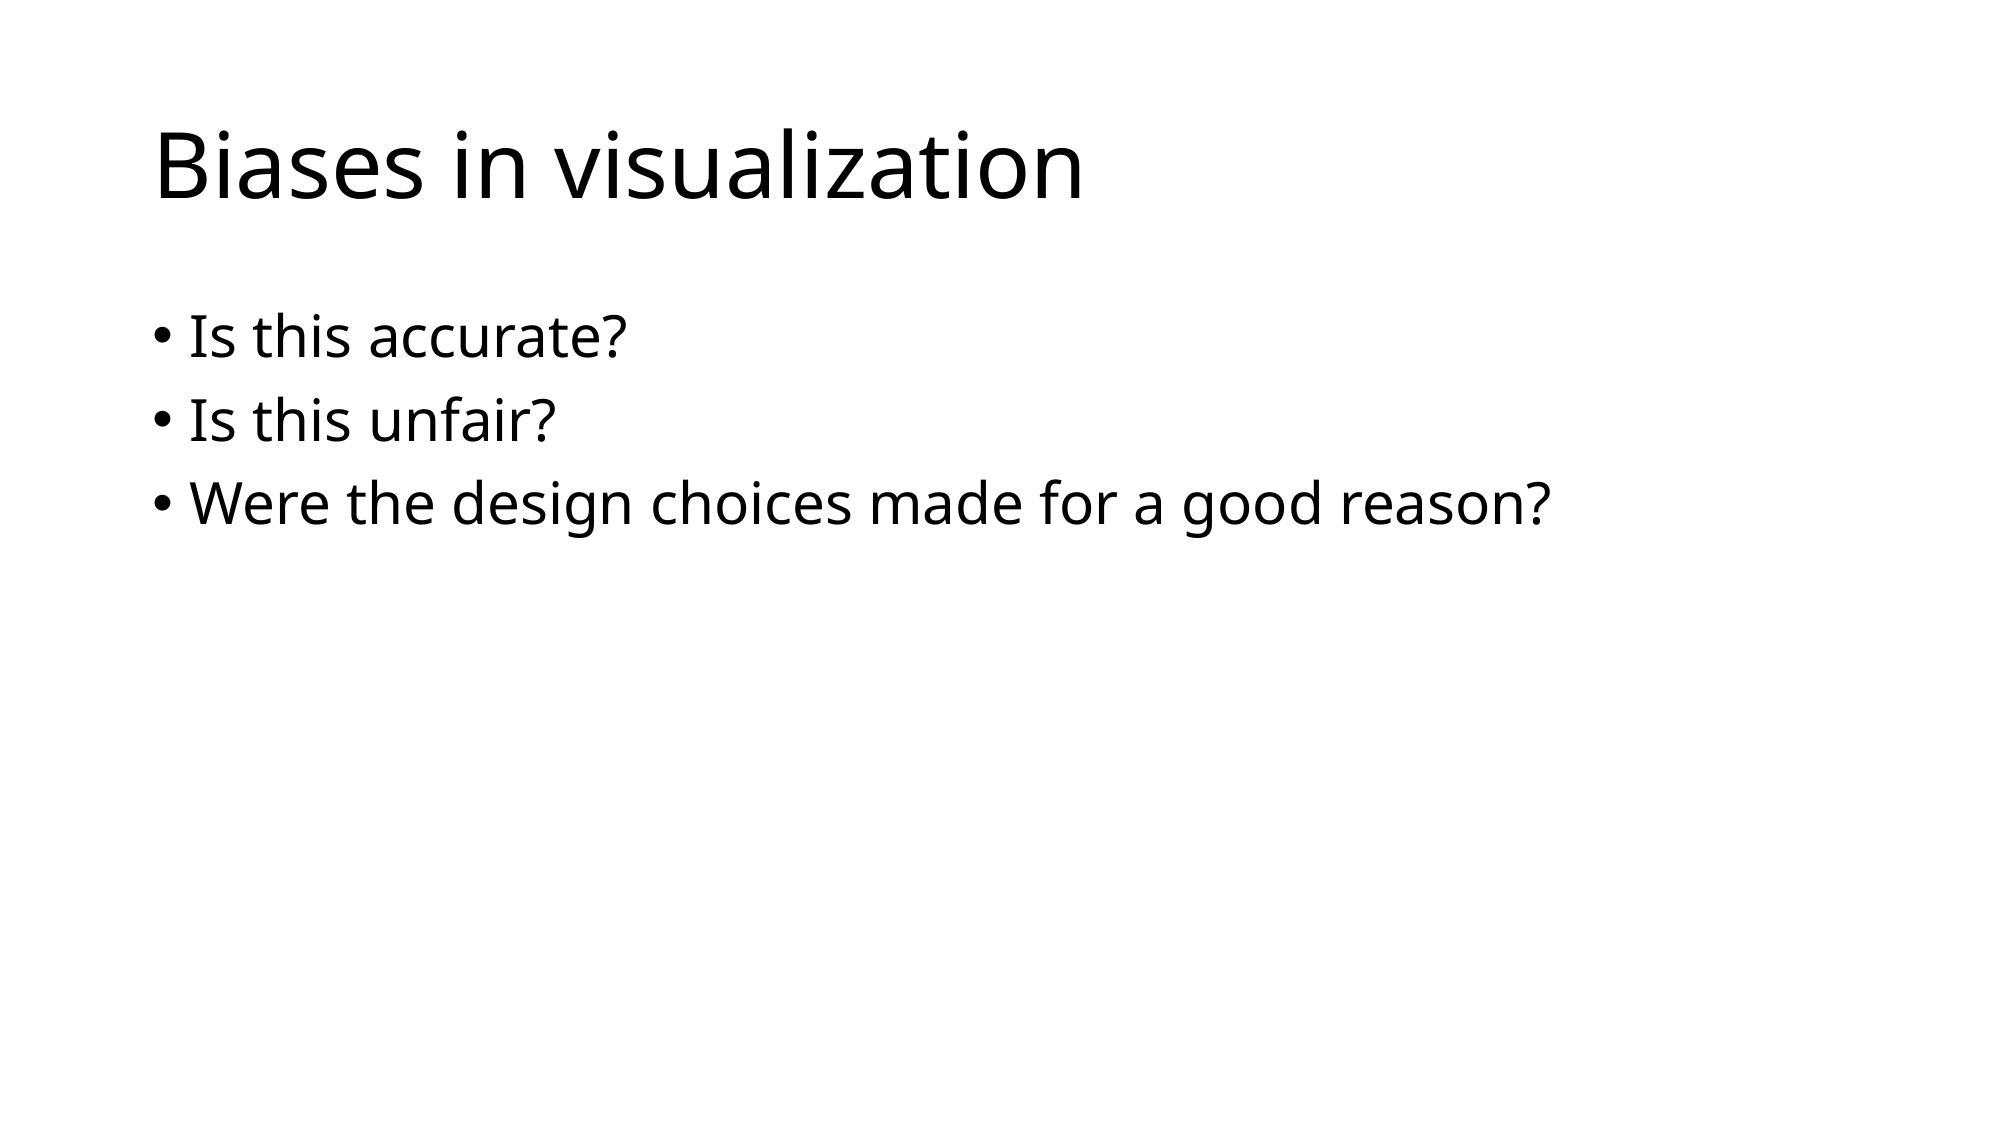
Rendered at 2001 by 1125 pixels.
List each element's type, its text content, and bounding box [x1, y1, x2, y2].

title Biases in visualization [137, 59, 1863, 278]
list Is this accurate? Is this unfair? Were the design choices made for a good reason? [137, 299, 1863, 1014]
